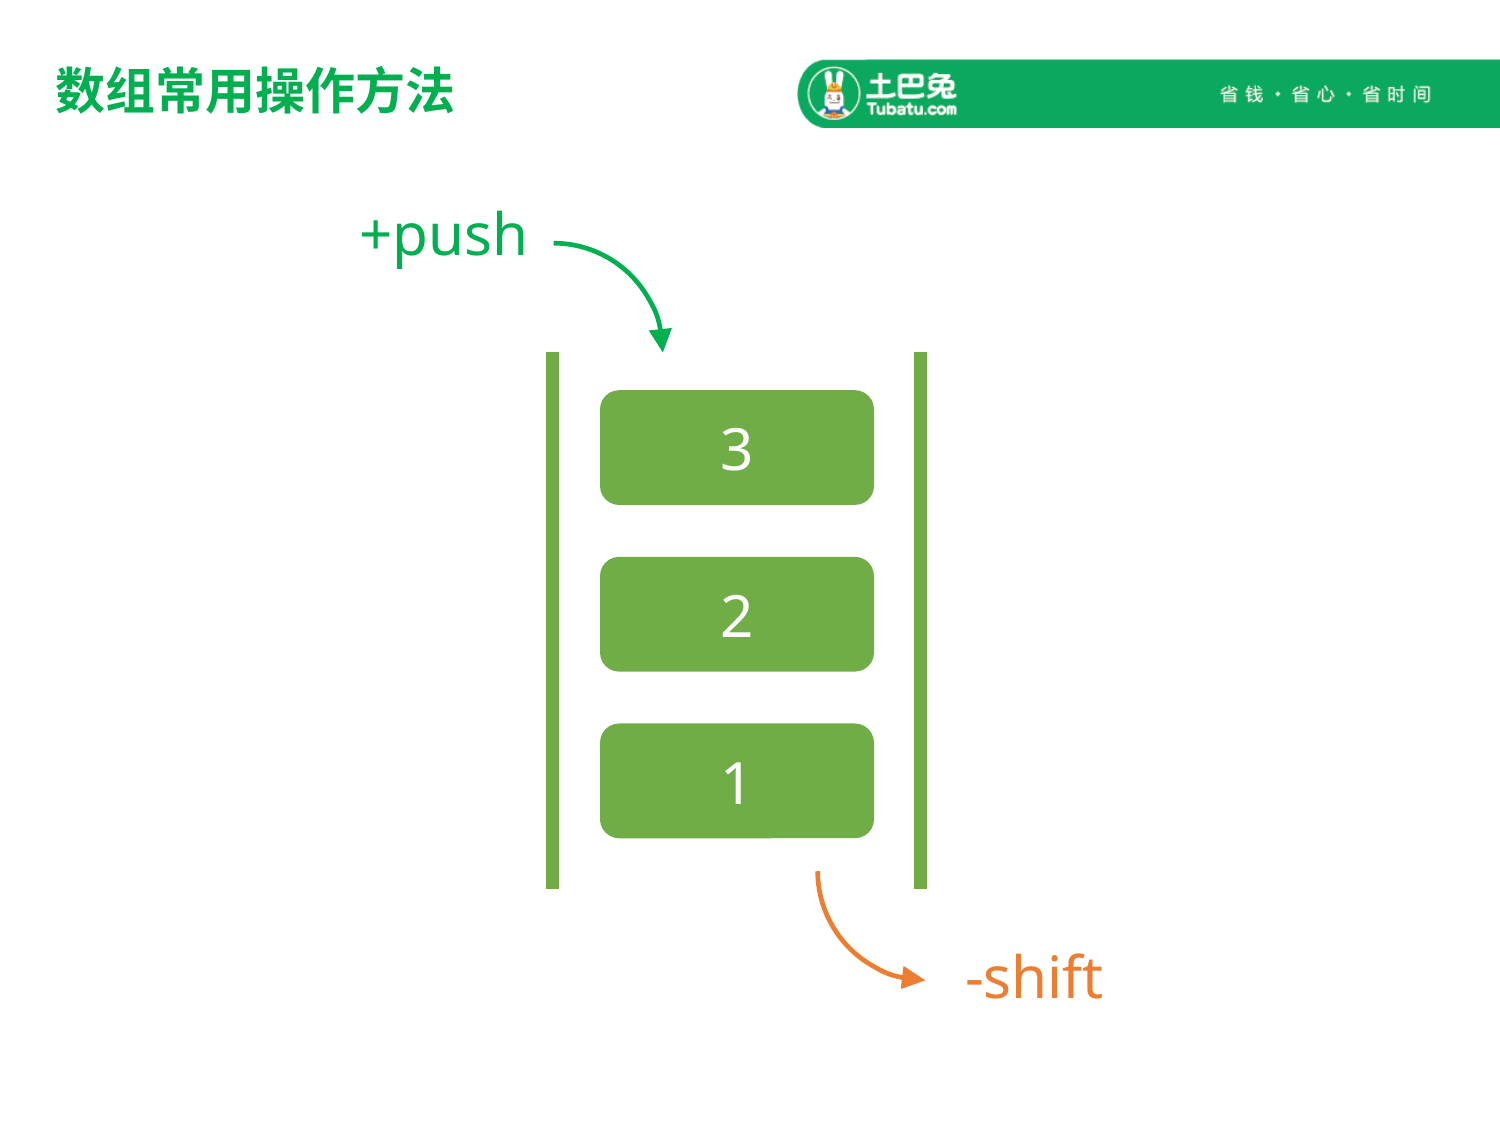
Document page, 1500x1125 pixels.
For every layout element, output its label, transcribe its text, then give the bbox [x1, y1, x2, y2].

picture [797, 59, 1500, 128]
title 数组常用操作方法 [40, 50, 737, 136]
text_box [338, 189, 663, 462]
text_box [552, 352, 921, 890]
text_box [817, 761, 1125, 1019]
